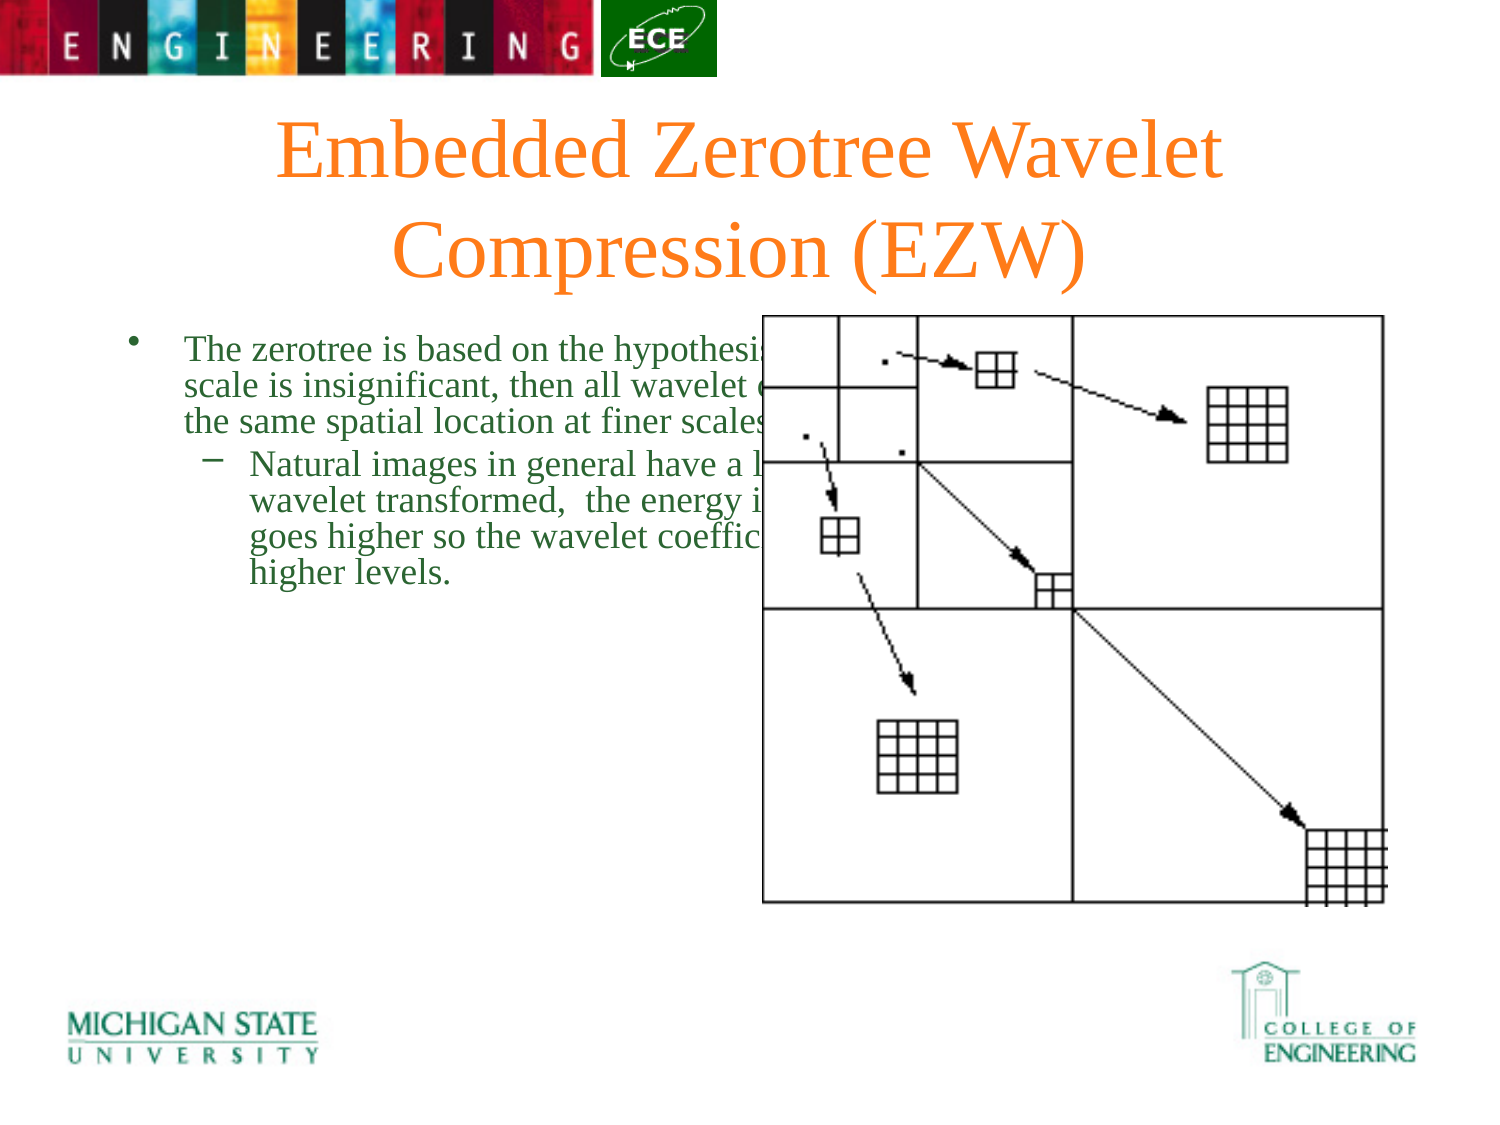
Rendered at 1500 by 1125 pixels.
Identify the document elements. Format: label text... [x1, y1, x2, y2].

list The zerotree is based on the hypothesis that if a wavelet coefficient at a coarse scale is insignificant, then all wavelet coefficients of the same orientation in the same spatial location at finer scales are likely to be insignificant. Natural images in general have a low pass spectrum. When an image is wavelet transformed, the energy in the sub-bands decreases with the scale goes higher so the wavelet coefficient will, on average, be smaller in the higher levels. [112, 324, 1388, 1000]
title Embedded Zerotree Wavelet Compression (EZW) [112, 99, 1388, 288]
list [762, 315, 1388, 907]
picture [0, 0, 1500, 1125]
